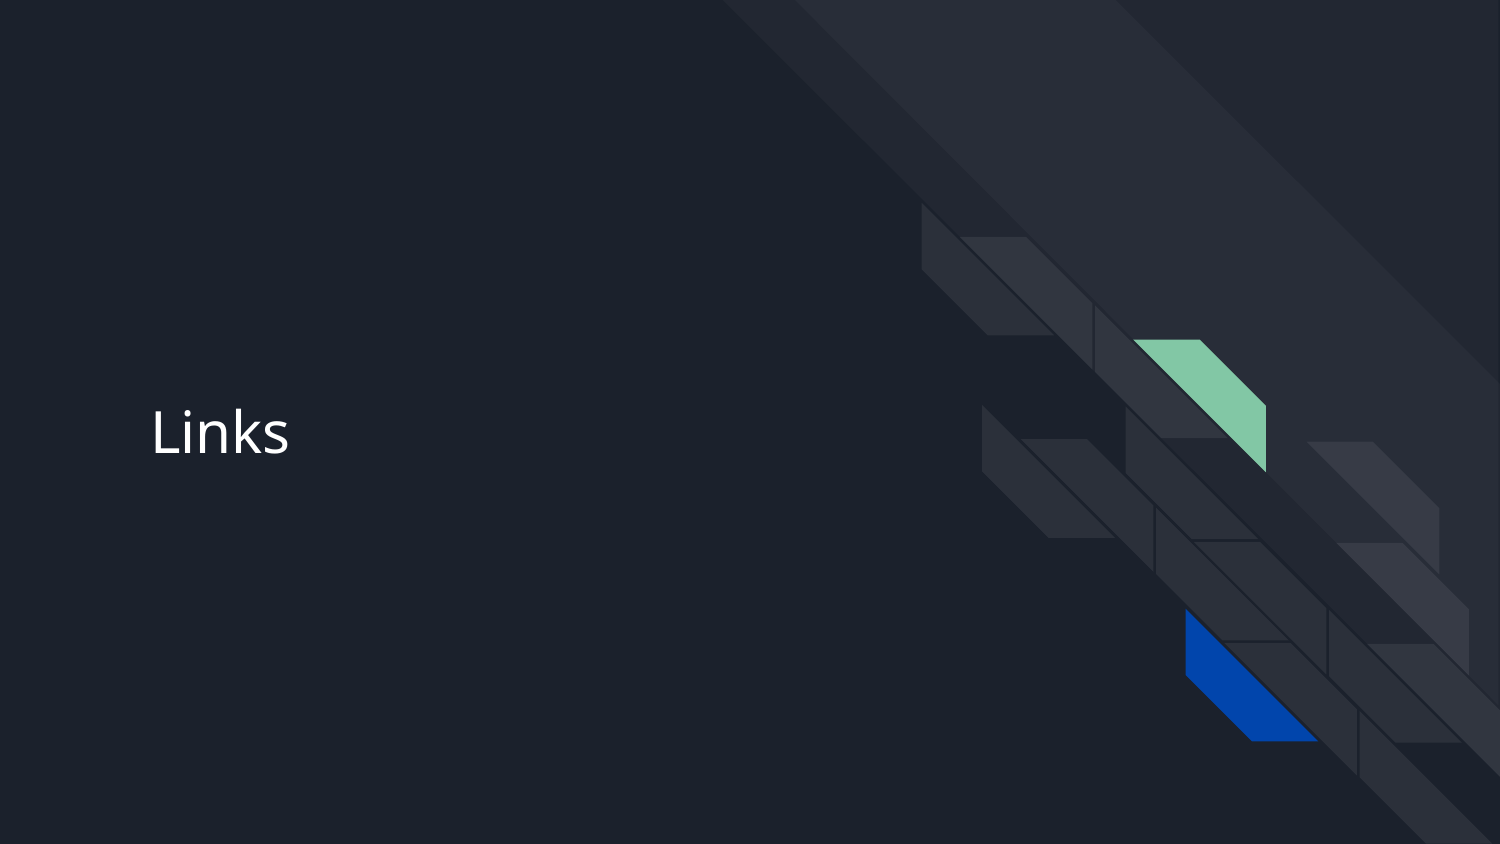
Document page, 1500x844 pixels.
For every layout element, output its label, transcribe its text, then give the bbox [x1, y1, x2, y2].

title Links [135, 336, 888, 526]
